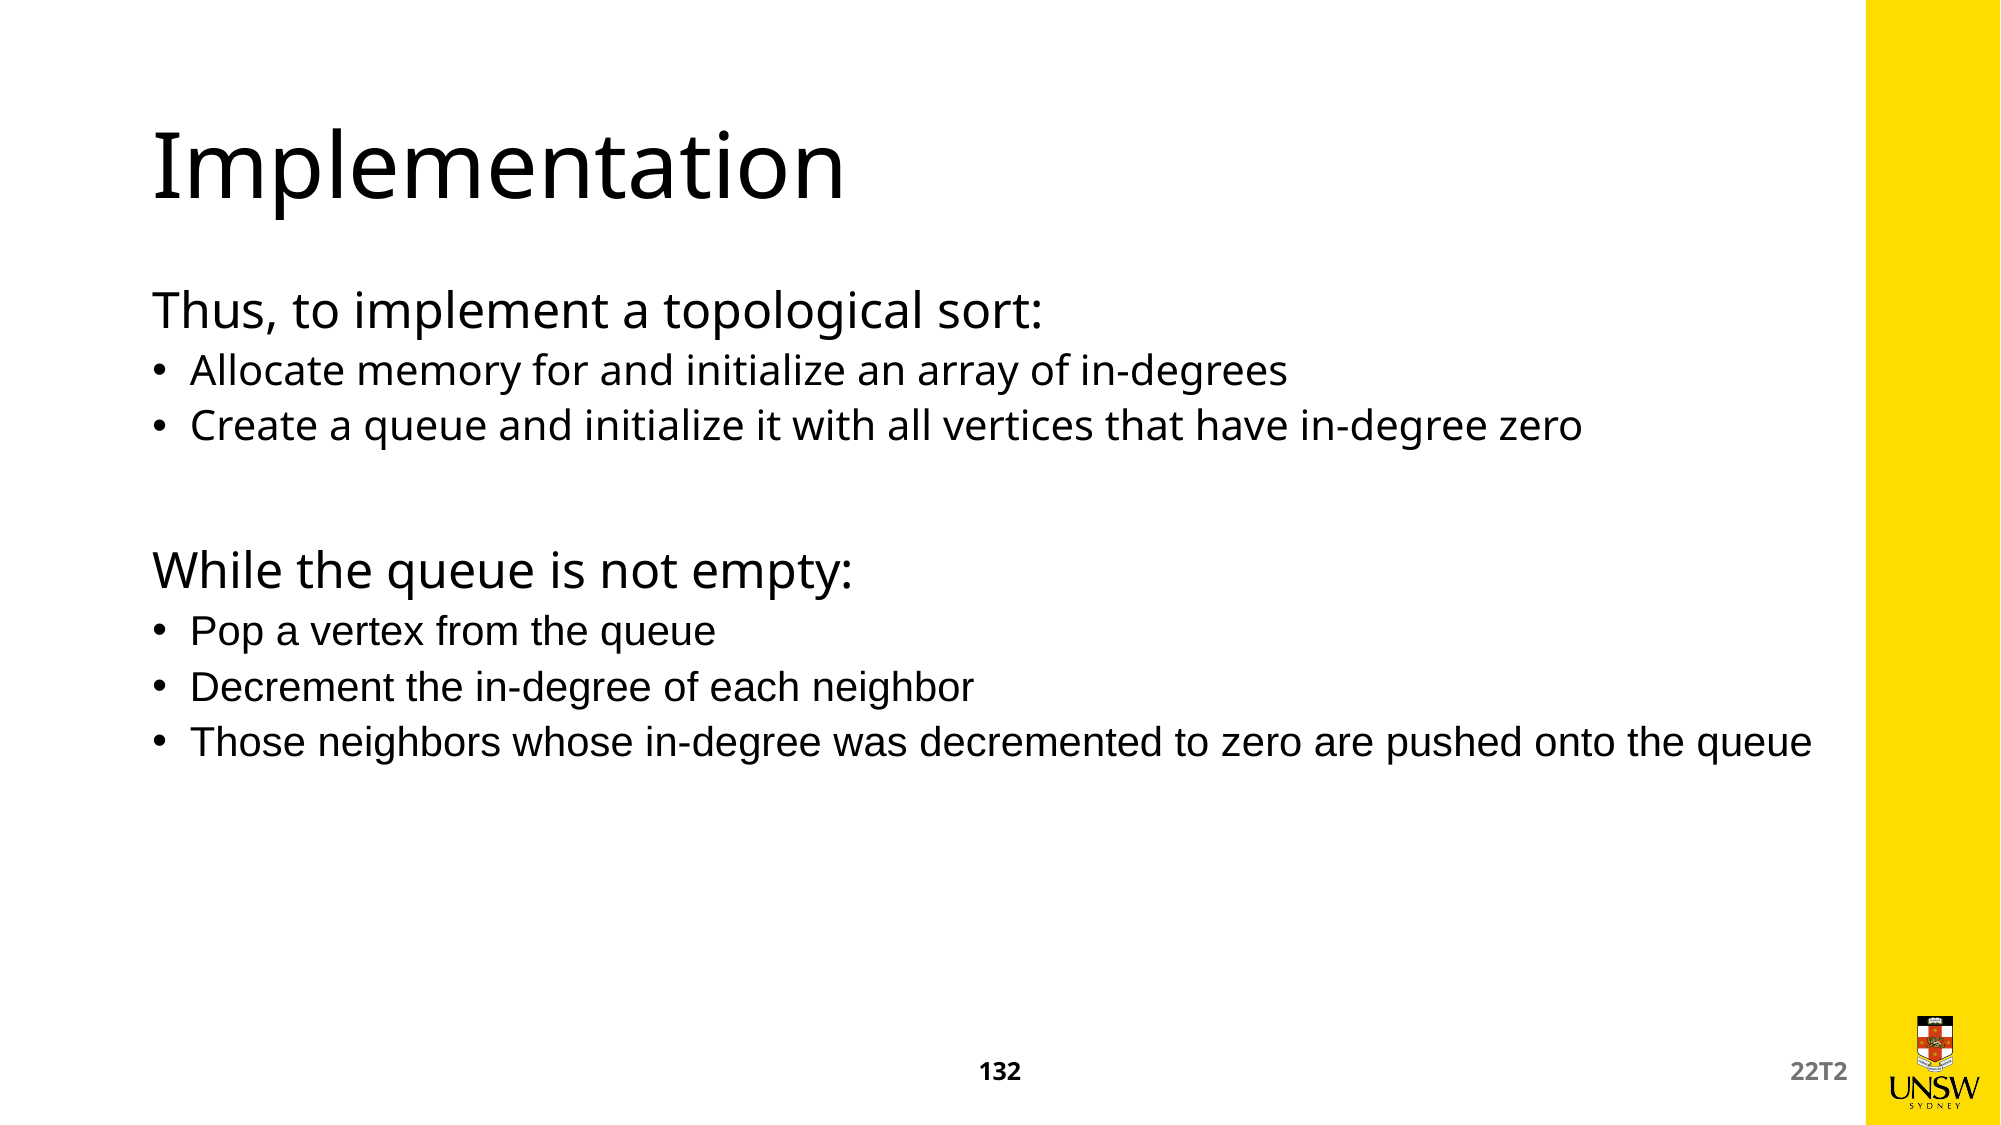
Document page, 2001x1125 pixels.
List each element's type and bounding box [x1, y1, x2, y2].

title [137, 59, 1863, 277]
footer [1225, 1042, 1863, 1103]
slide_number [774, 1042, 1225, 1103]
picture [1890, 1016, 1980, 1109]
list [137, 277, 1863, 992]
